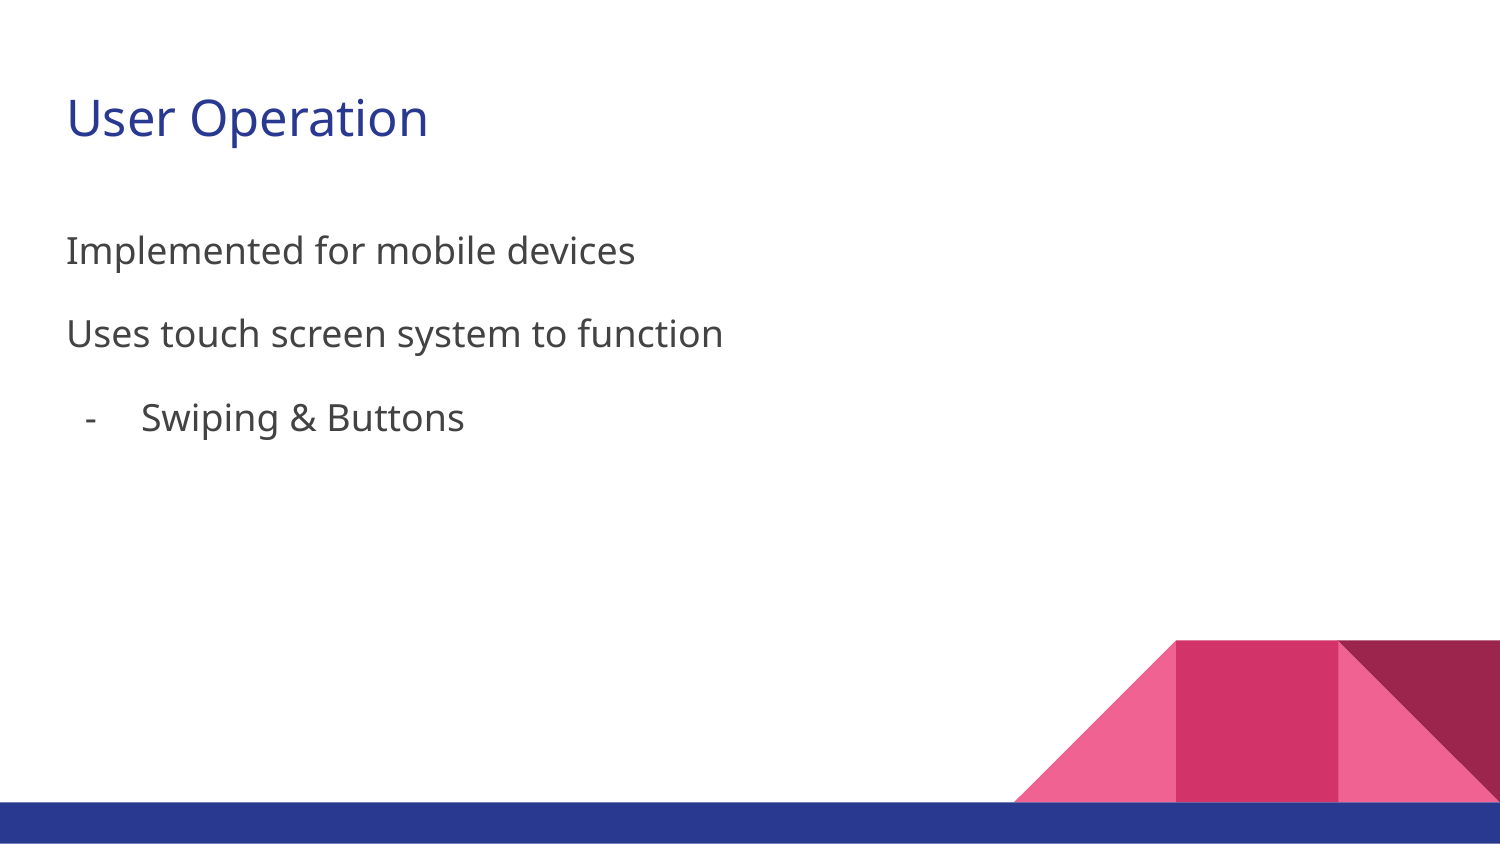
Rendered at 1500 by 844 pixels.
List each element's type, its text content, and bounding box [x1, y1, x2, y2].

list Implemented for mobile devices Uses touch screen system to function Swiping & Buttons [51, 201, 1449, 750]
title User Operation [51, 67, 1449, 167]
